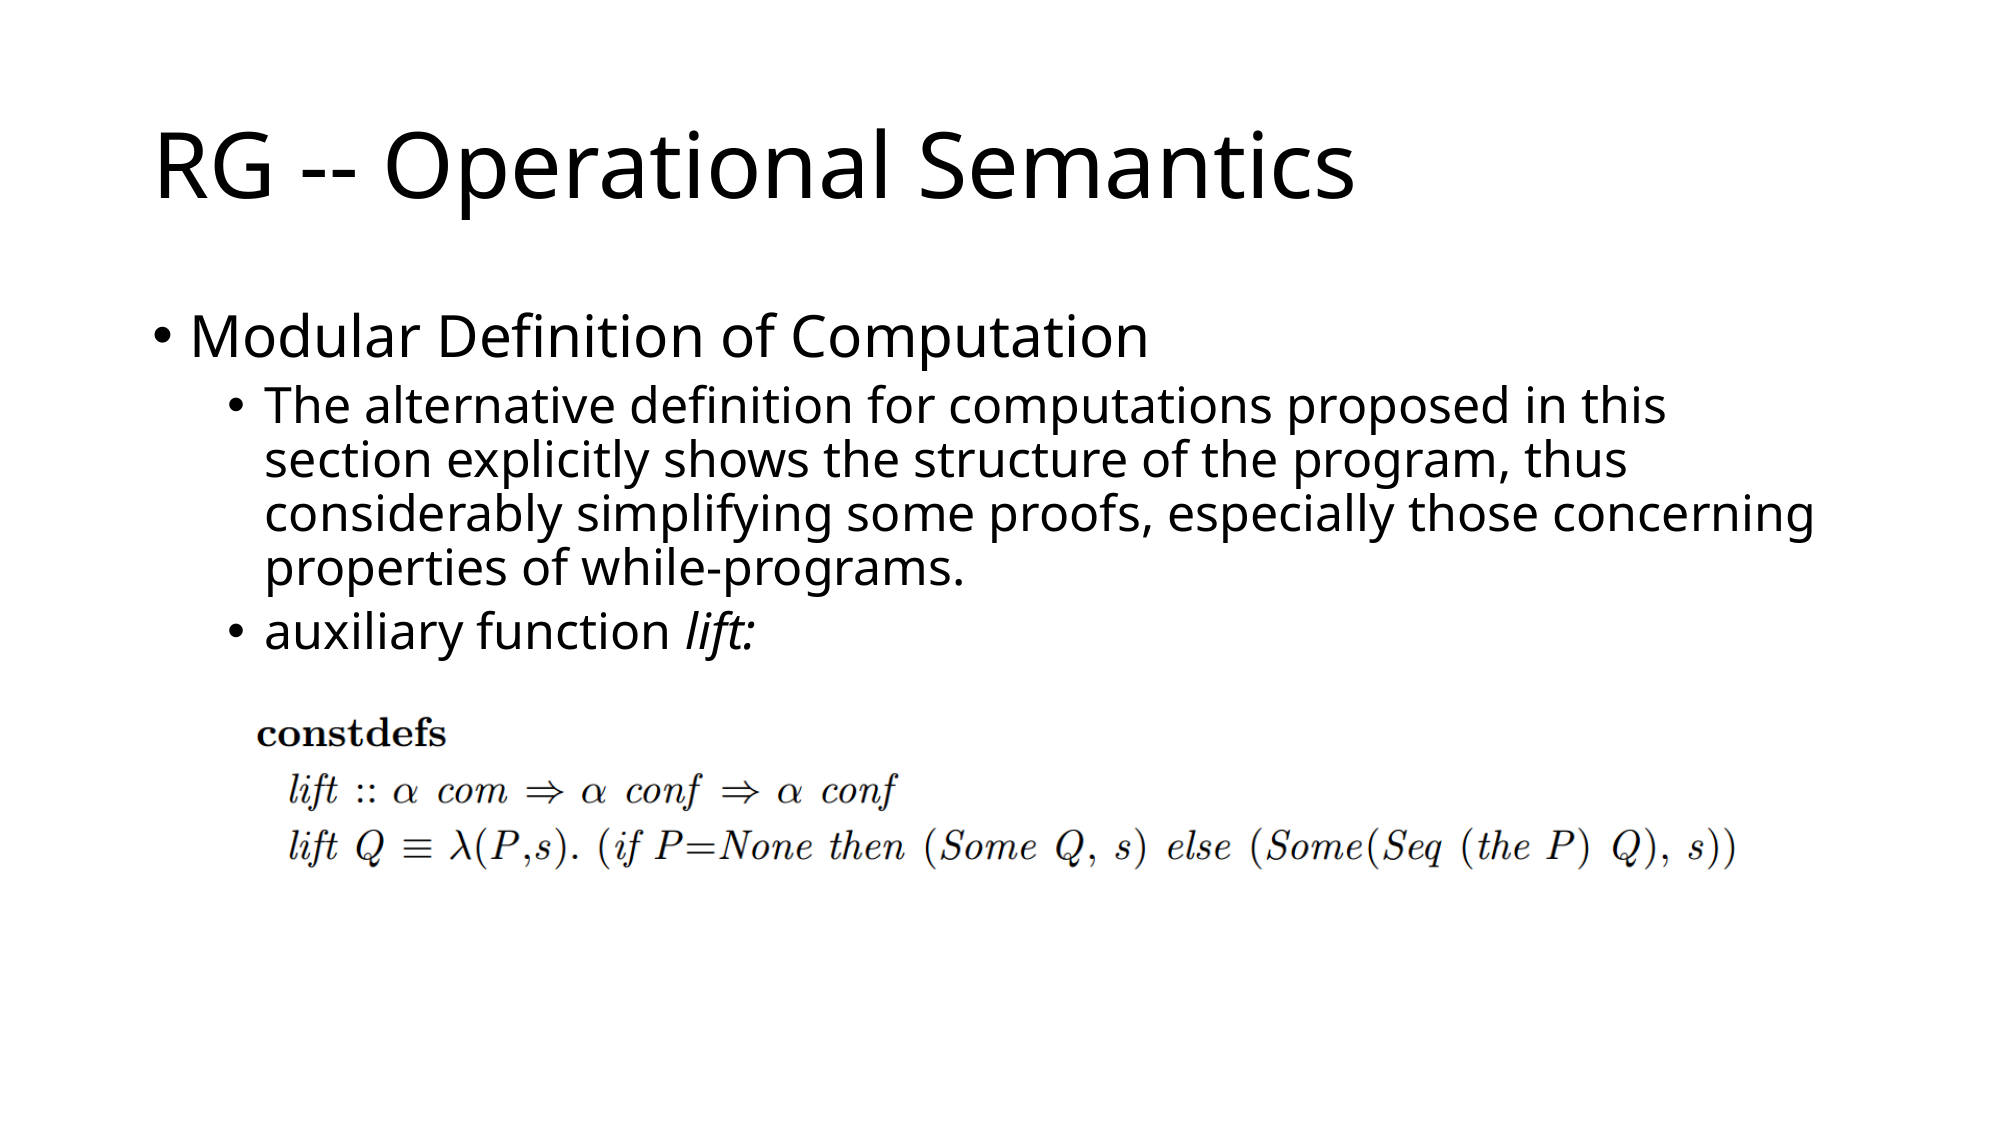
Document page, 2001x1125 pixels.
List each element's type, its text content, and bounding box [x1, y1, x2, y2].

title RG -- Operational Semantics [137, 59, 1863, 278]
picture [237, 697, 1763, 906]
list Modular Definition of Computation The alternative definition for computations proposed in this section explicitly shows the structure of the program, thus considerably simplifying some proofs, especially those concerning properties of while-programs. auxiliary function lift: [137, 299, 1863, 1014]
